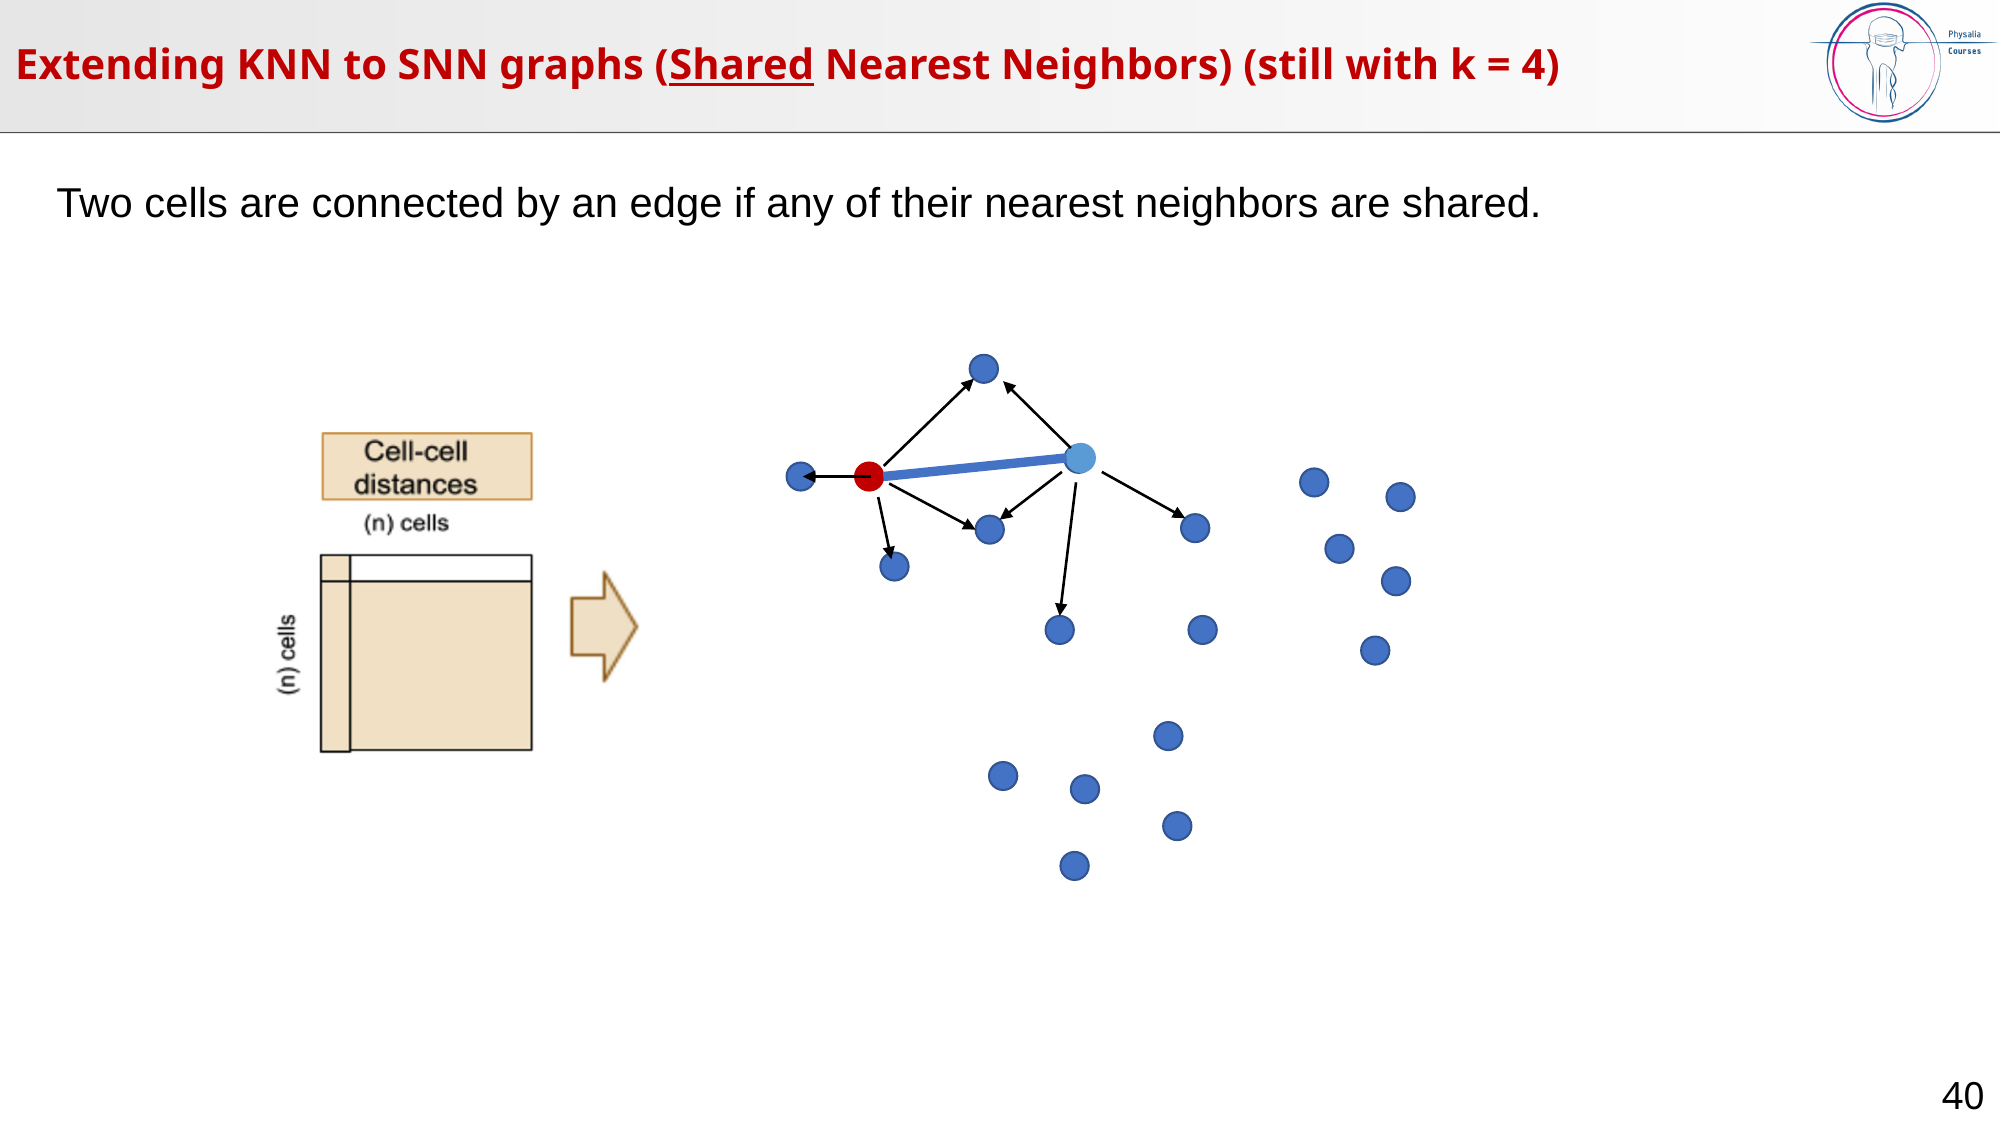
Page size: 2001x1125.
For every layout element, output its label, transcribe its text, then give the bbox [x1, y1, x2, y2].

picture [552, 547, 641, 705]
title Extending KNN to SNN graphs (Shared Nearest Neighbors) (still with k = 4) [0, 0, 2000, 132]
text_box 40 [1549, 1067, 2000, 1125]
picture [274, 425, 542, 755]
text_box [786, 354, 1415, 880]
list Two cells are connected by an edge if any of their nearest neighbors are shared. [18, 143, 1975, 1049]
picture [1773, 0, 2000, 130]
